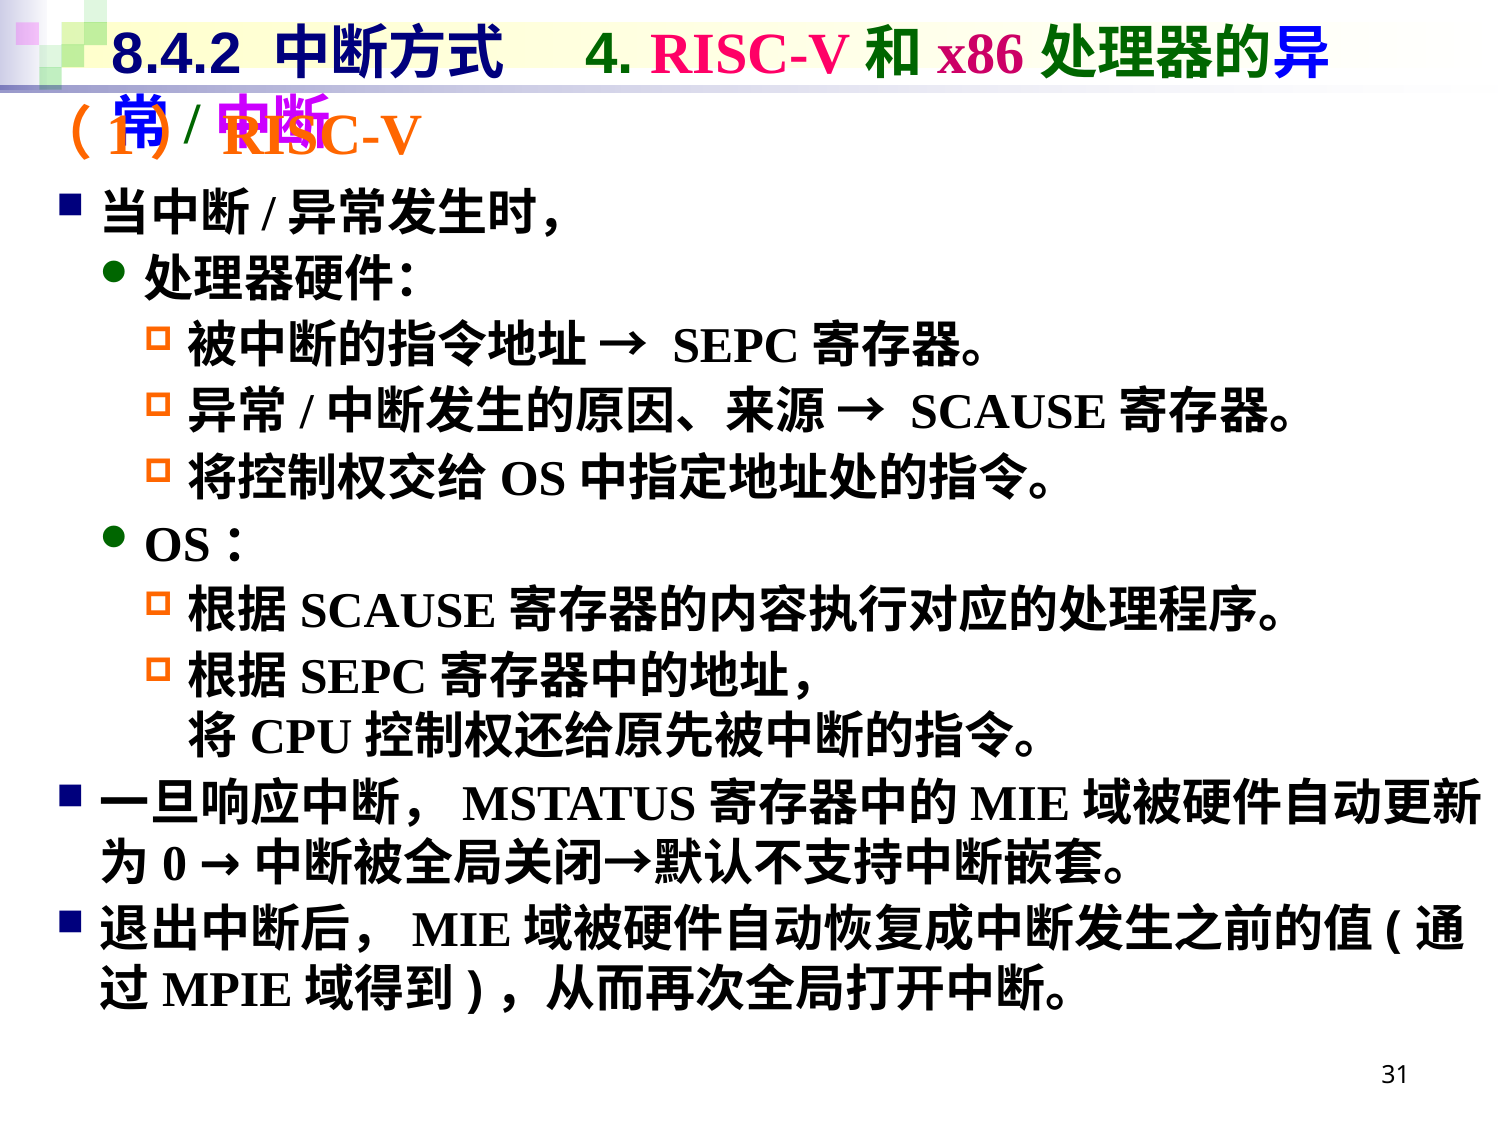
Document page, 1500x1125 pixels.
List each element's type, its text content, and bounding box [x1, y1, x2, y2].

title 8.4.2 中断方式 4. RISC-V和x86处理器的异常/中断 [96, 6, 1495, 103]
text_box （1）RISC-V [19, 88, 438, 174]
list 当中断/异常发生时， 处理器硬件： 被中断的指令地址 → SEPC寄存器。 异常/中断发生的原因、来源 → SCAUSE寄存器。 将控制权交给OS中指定地址处的指令。 OS： 根据SCAUSE寄存器的内容执行对应的处理程序。 根据SEPC寄存器中的地址， 将CPU控制权还给原先被中断的指令。 一旦响应中断，MSTATUS寄存器中的MIE域被硬件自动更新为0 →中断被全局关闭→默认不支持中断嵌套。 退出中断后，MIE域被硬件自动恢复成中断发生之前的值(通过MPIE域得到)，从而再次全局打开中断。 [40, 172, 1500, 1101]
